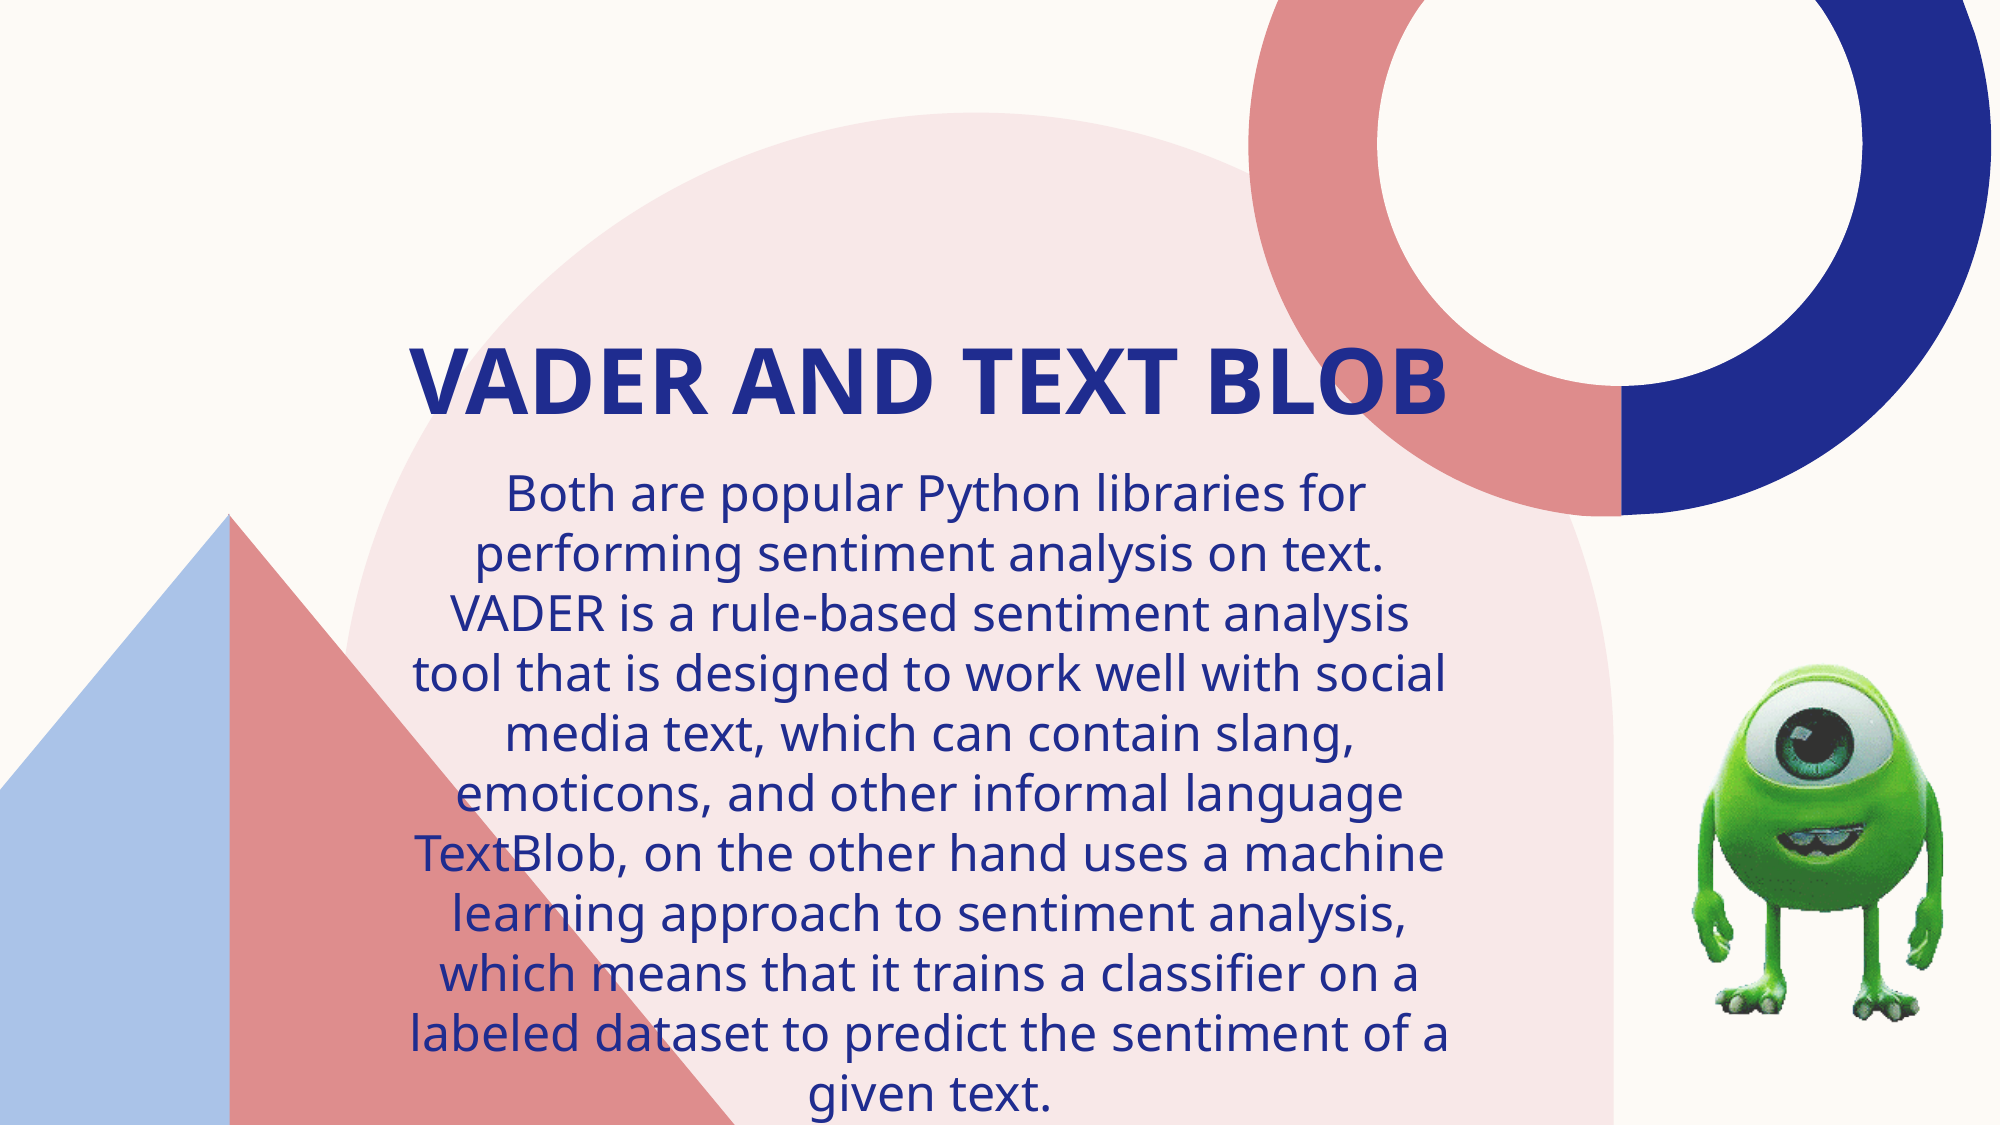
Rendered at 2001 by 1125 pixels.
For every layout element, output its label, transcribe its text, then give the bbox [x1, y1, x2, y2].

title Vader and text blob [305, 315, 1556, 442]
list Both are popular Python libraries for performing sentiment analysis on text. VADER is a rule-based sentiment analysis tool that is designed to work well with social media text, which can contain slang, emoticons, and other informal language TextBlob, on the other hand uses a machine learning approach to sentiment analysis, which means that it trains a classifier on a labeled dataset to predict the sentiment of a given text. [405, 461, 1456, 546]
picture [1639, 605, 2001, 1077]
